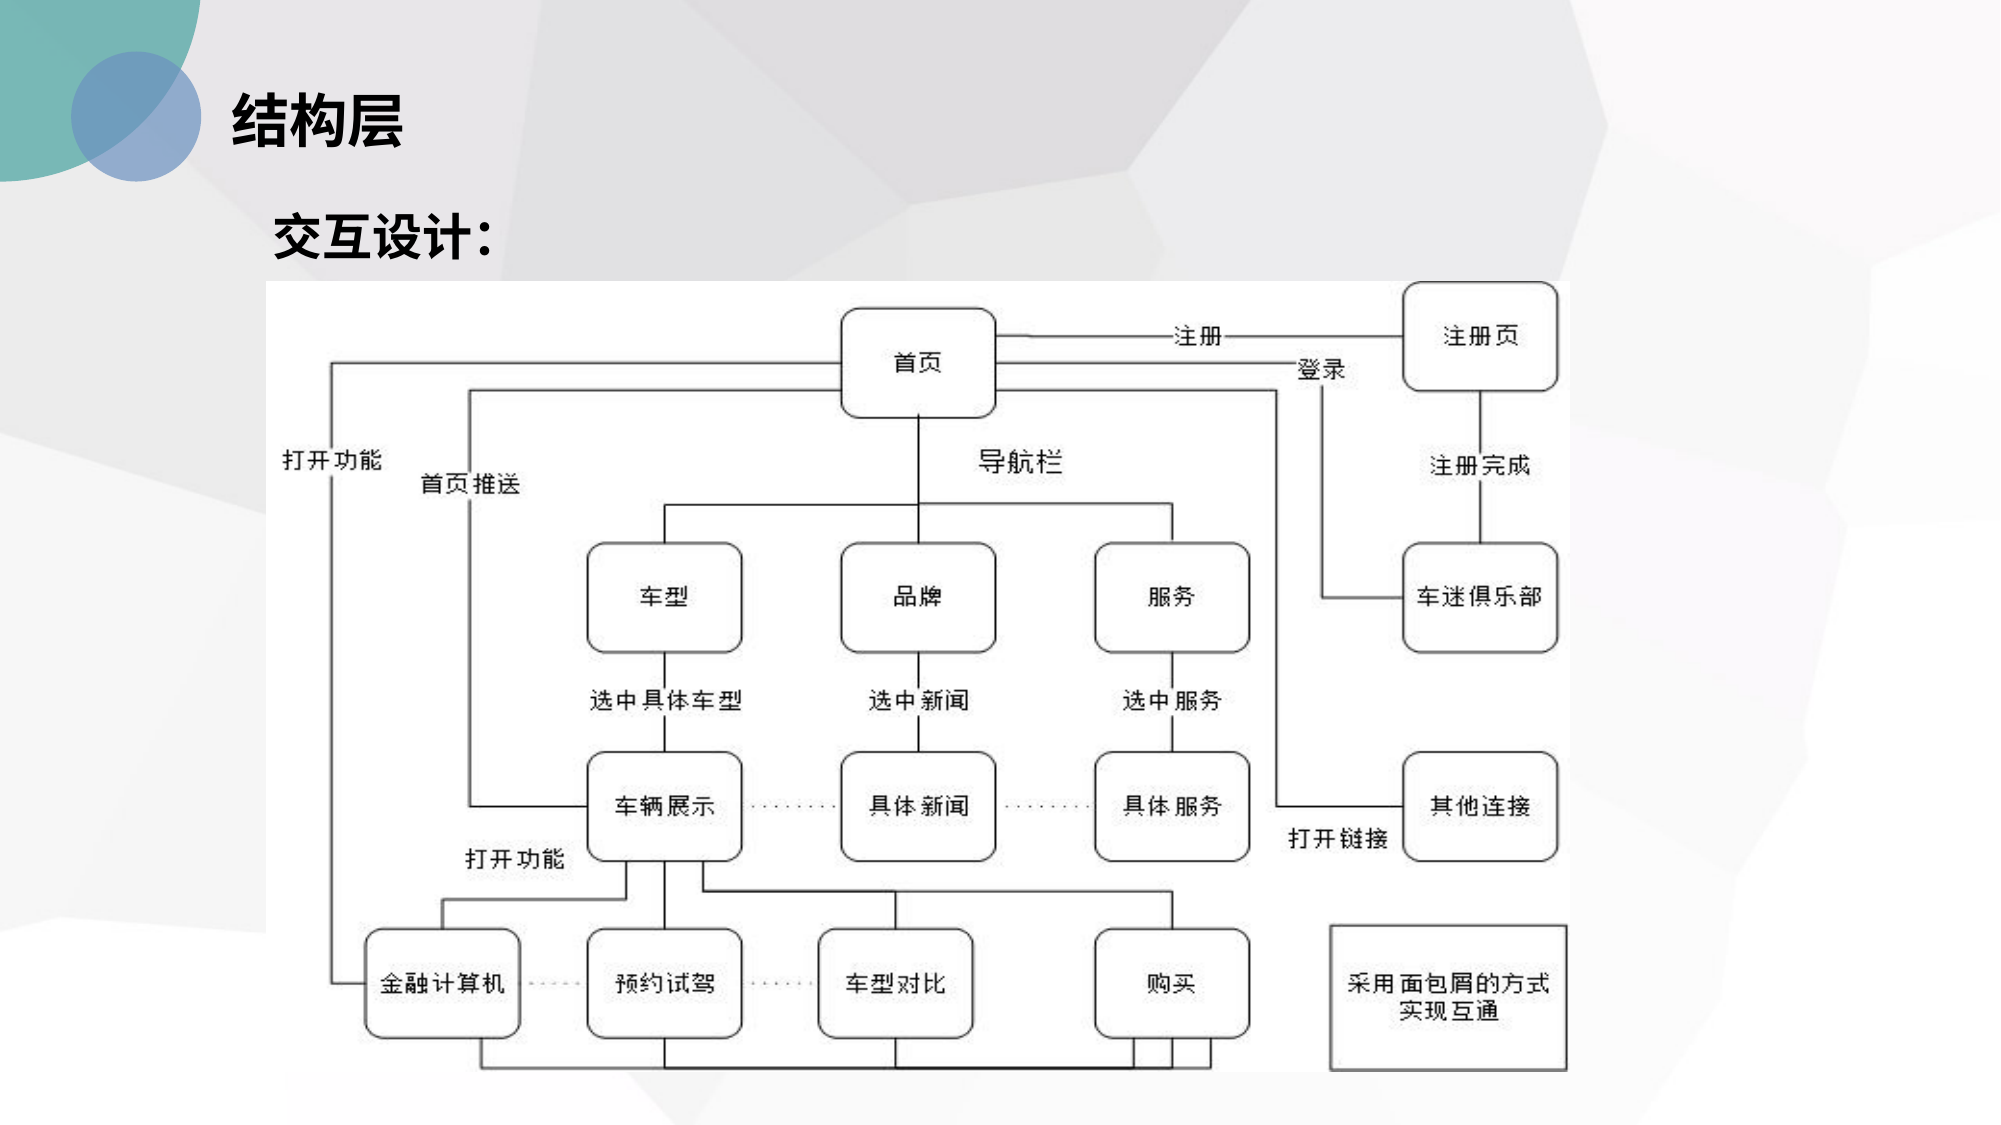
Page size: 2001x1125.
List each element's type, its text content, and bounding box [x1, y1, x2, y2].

text_box [70, 50, 203, 183]
picture [0, 0, 2001, 1125]
text_box 结构层 [216, 76, 421, 161]
text_box [0, 0, 202, 183]
text_box 交互设计： [201, 198, 1844, 363]
